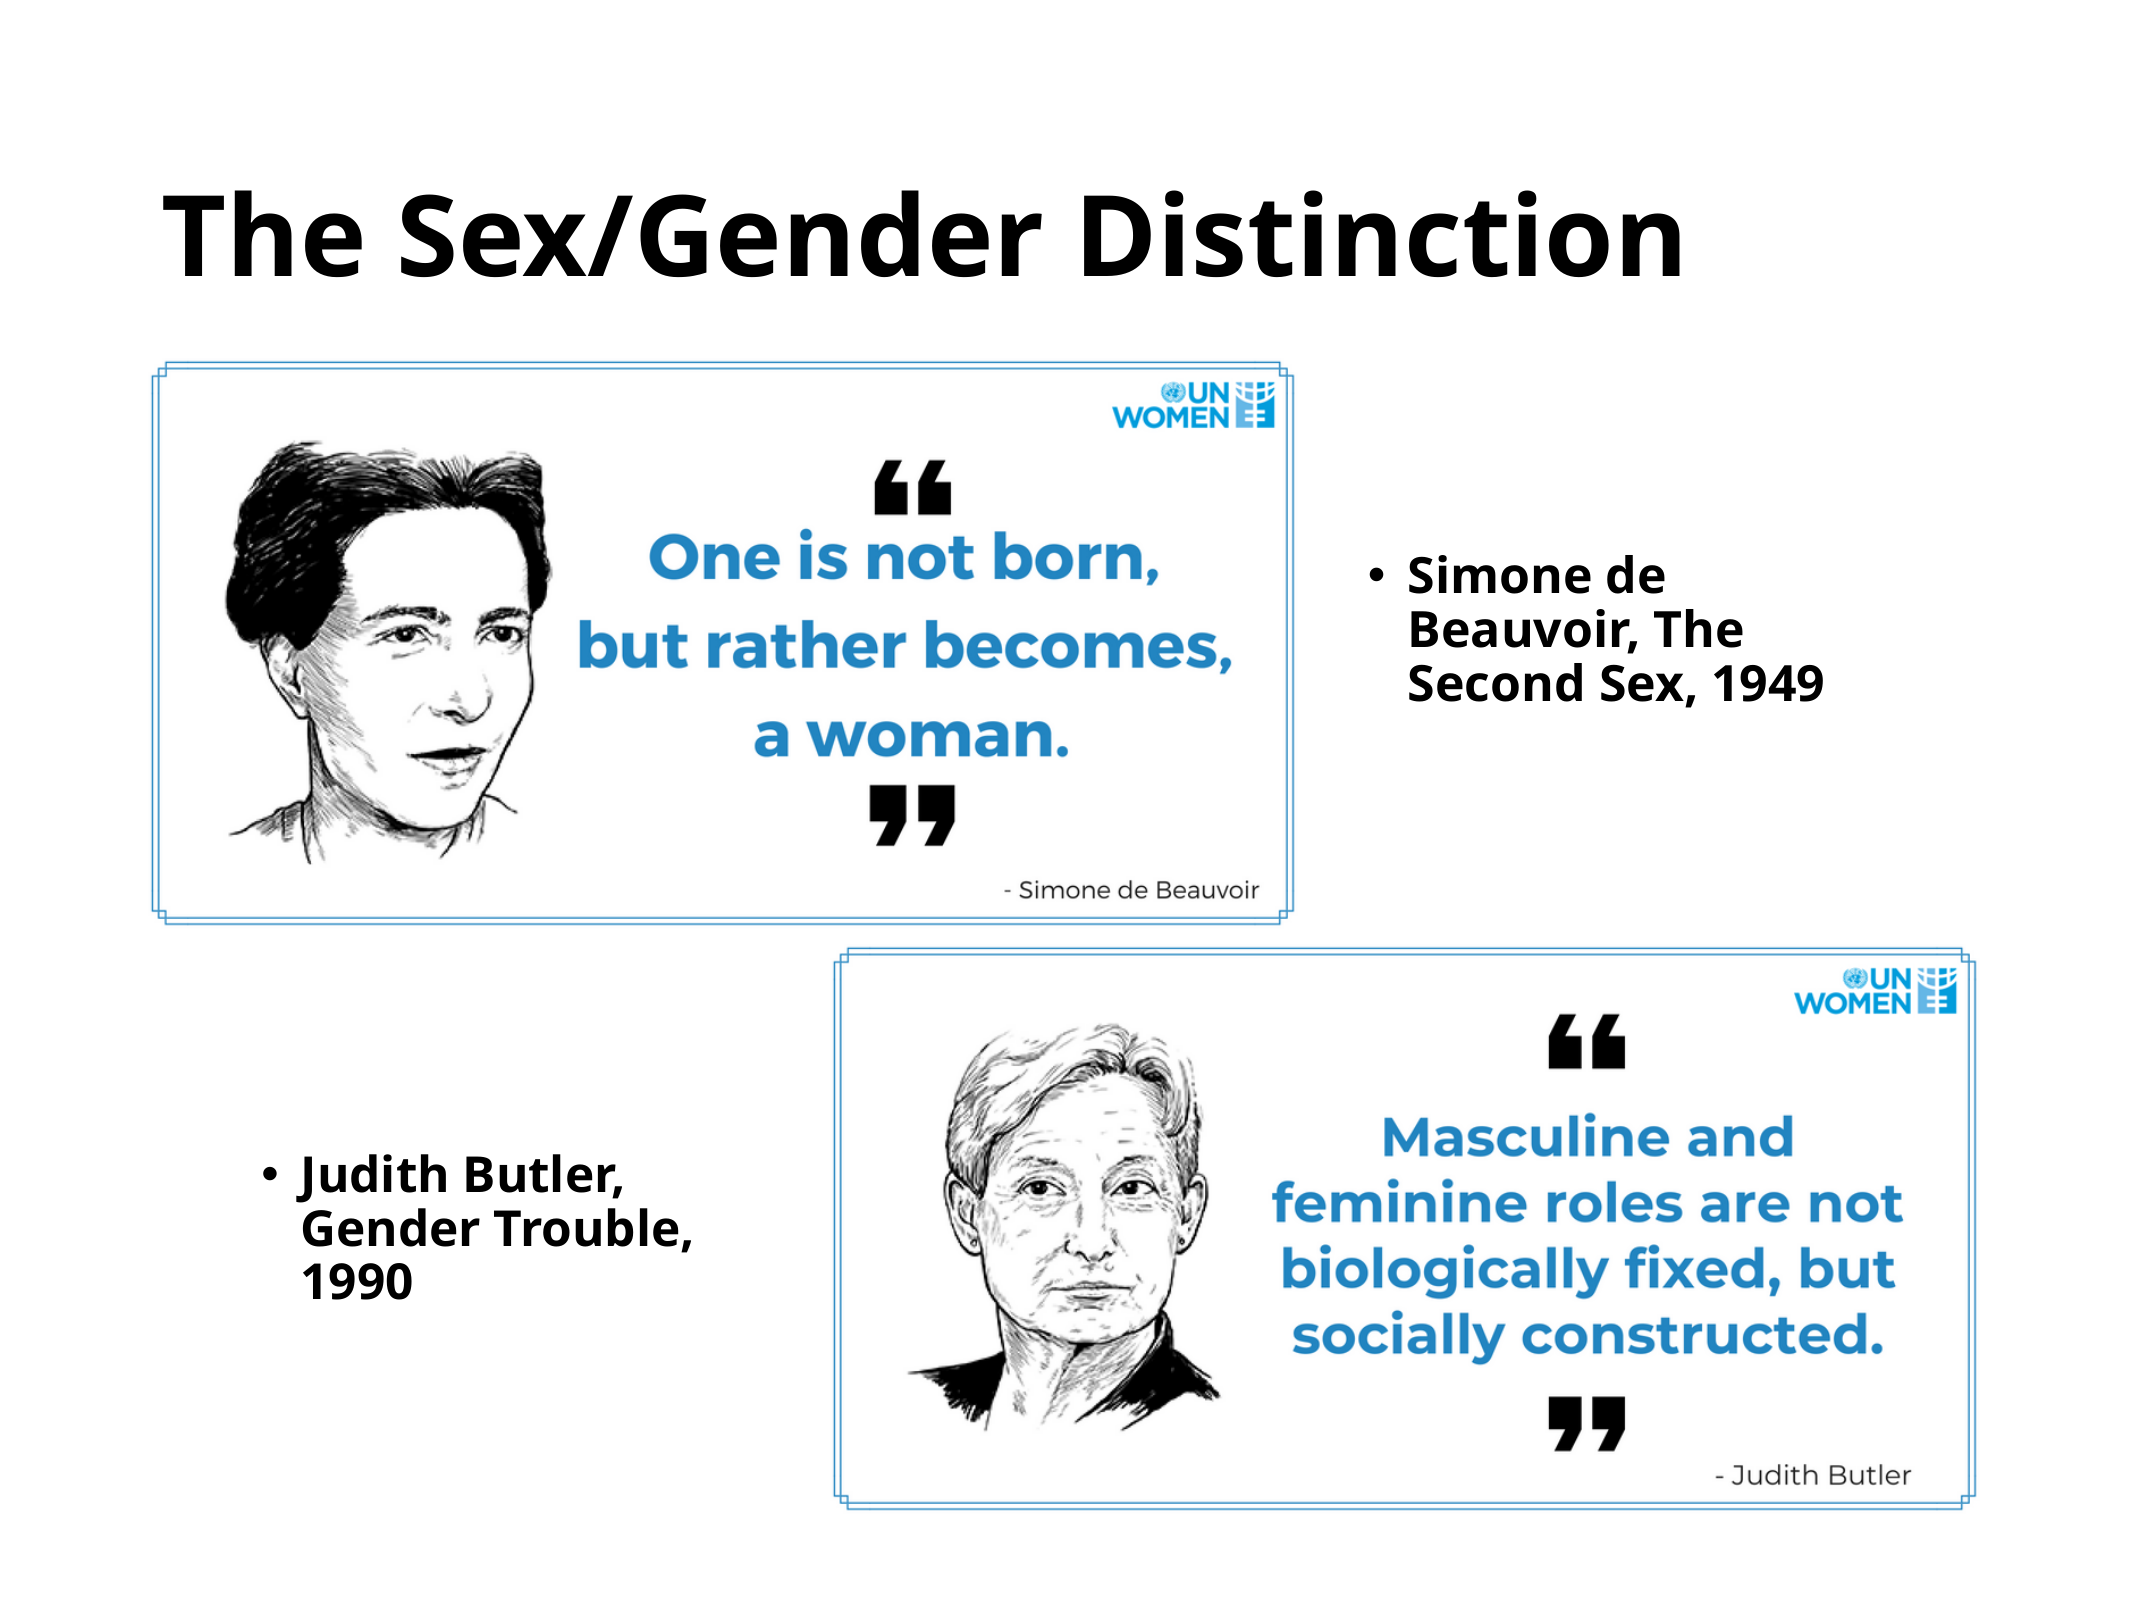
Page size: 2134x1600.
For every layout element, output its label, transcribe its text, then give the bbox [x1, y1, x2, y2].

picture [825, 940, 1987, 1521]
text_box Judith Butler, Gender Trouble, 1990 [246, 1142, 825, 1319]
list Simone de Beauvoir, The Second Sex, 1949 [1352, 543, 1911, 646]
title The Sex/Gender Distinction [146, 85, 1987, 395]
picture [143, 354, 1305, 936]
